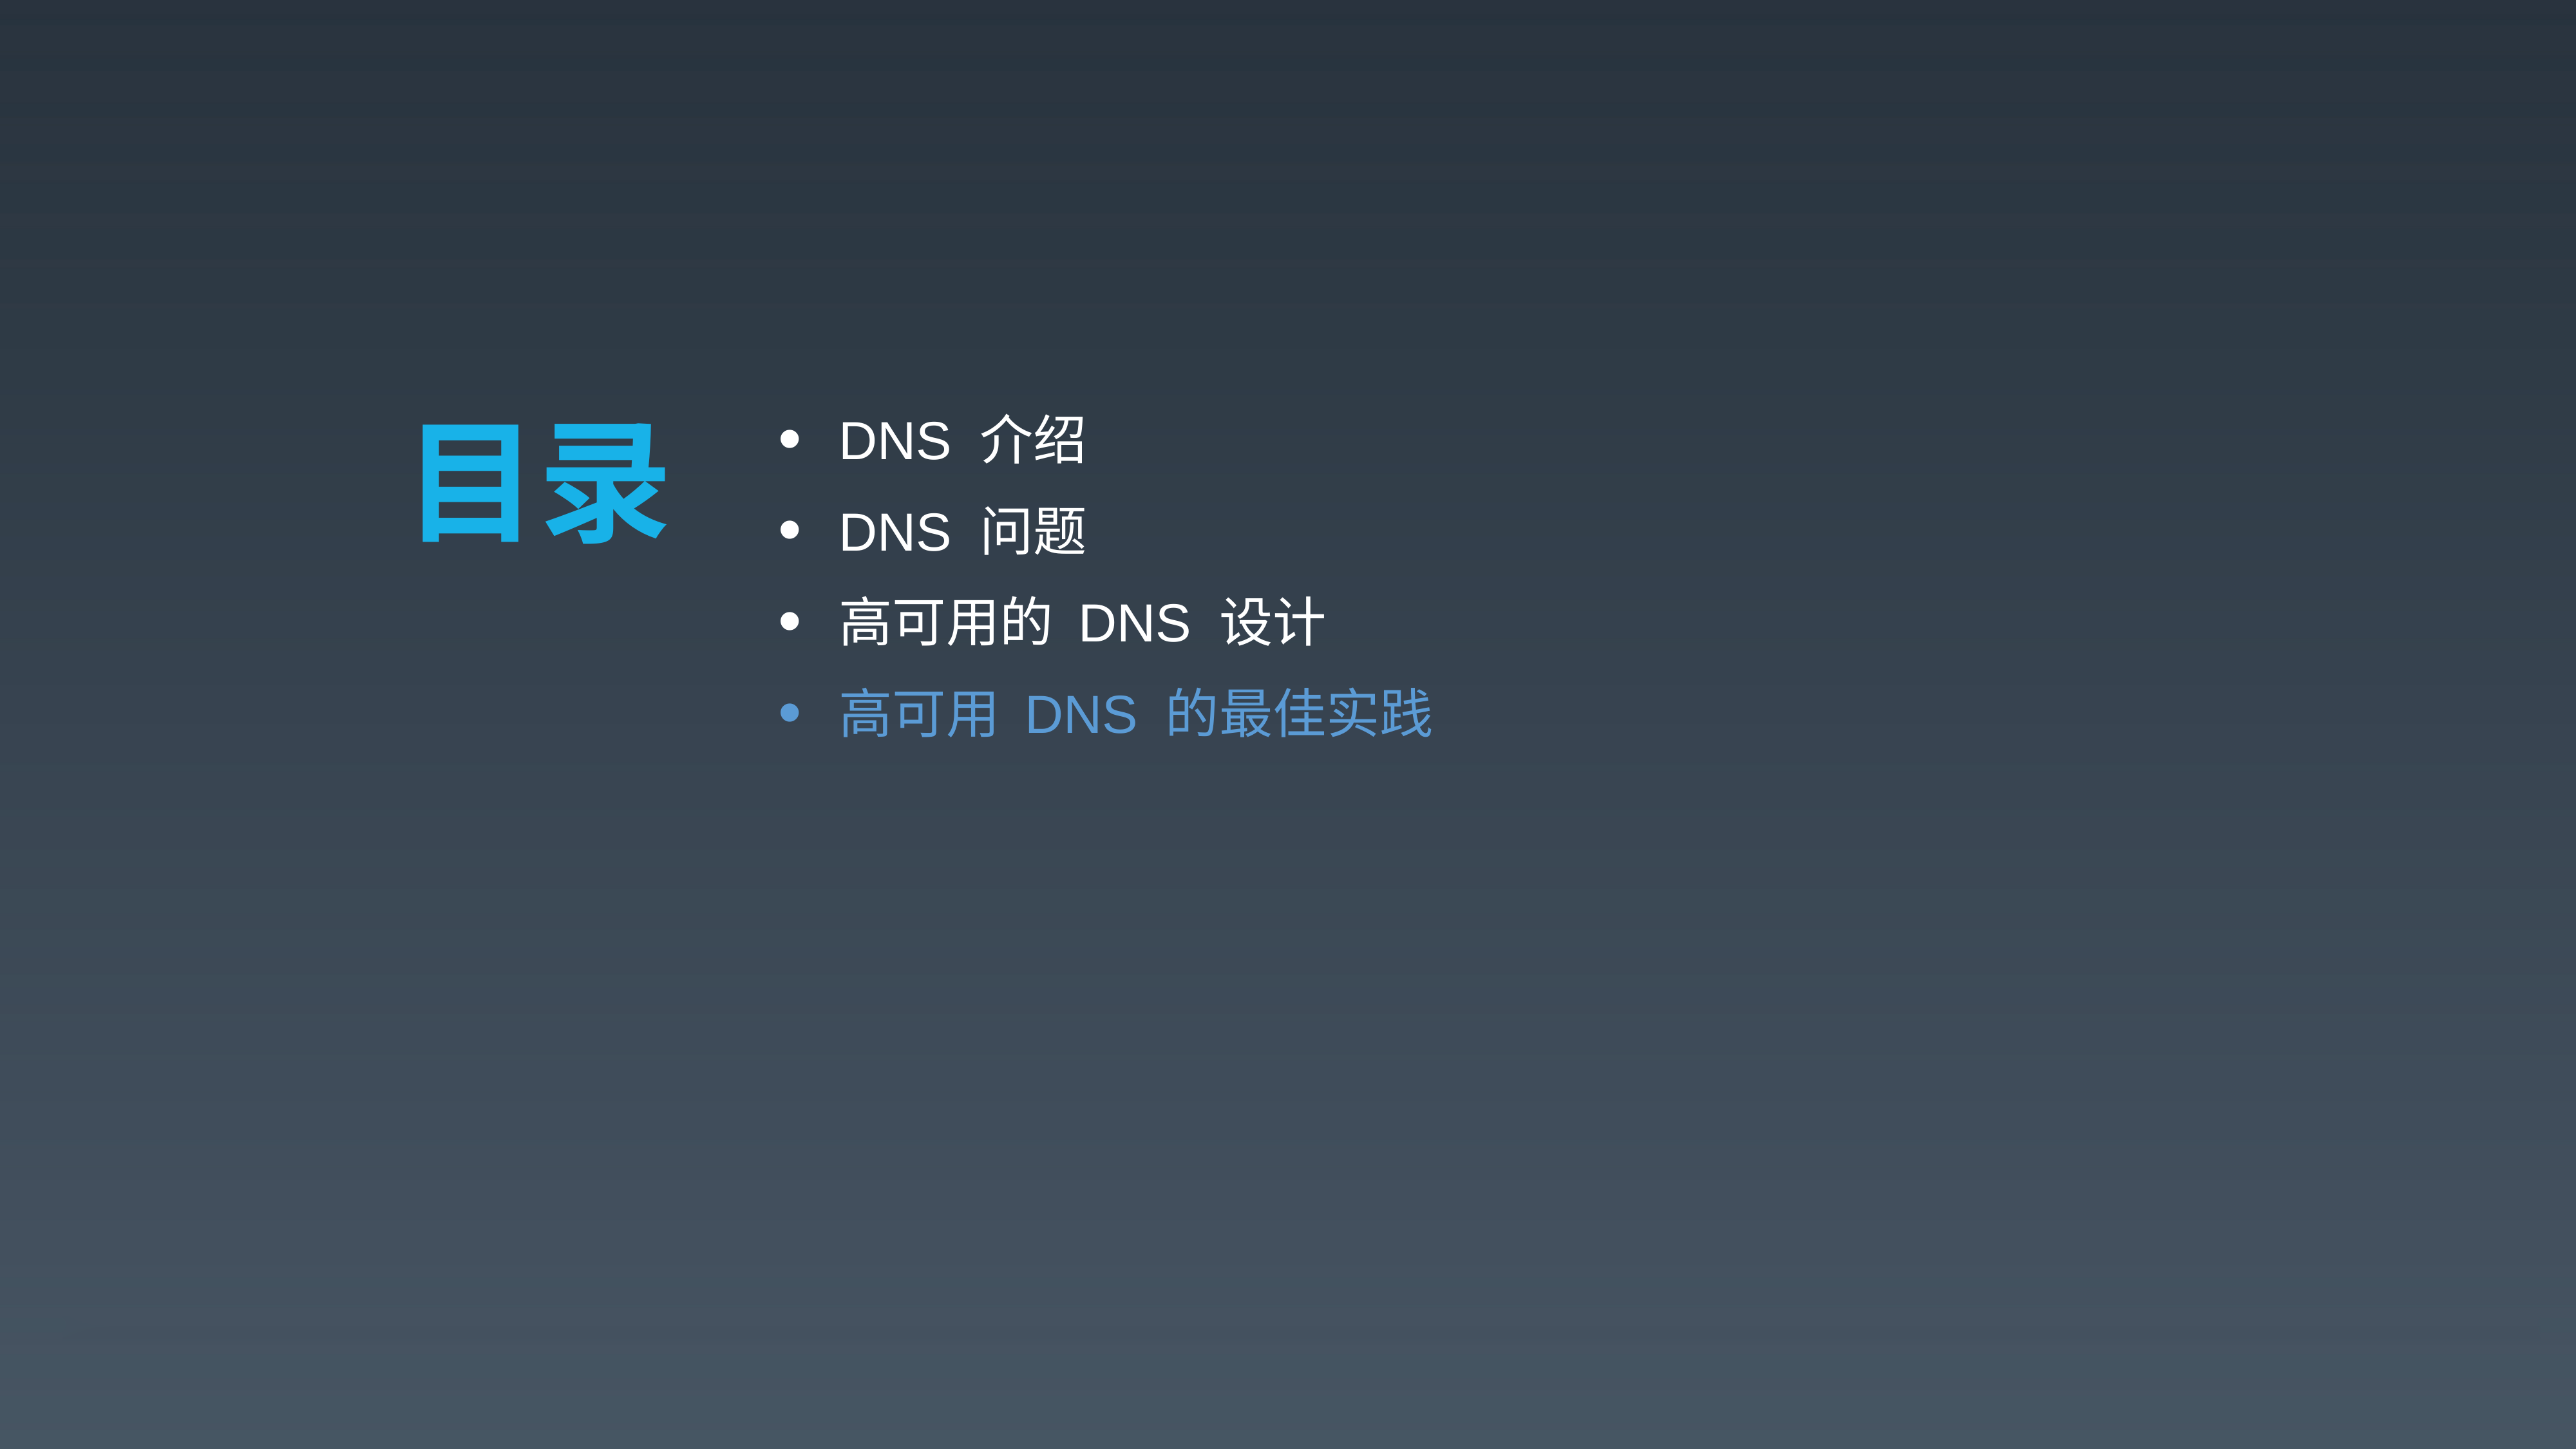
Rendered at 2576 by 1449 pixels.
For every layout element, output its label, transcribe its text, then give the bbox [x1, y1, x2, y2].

picture [0, 0, 2576, 1449]
list DNS 介绍 DNS 问题 高可用的 DNS 设计 高可用 DNS 的最佳实践 [773, 400, 2320, 1224]
